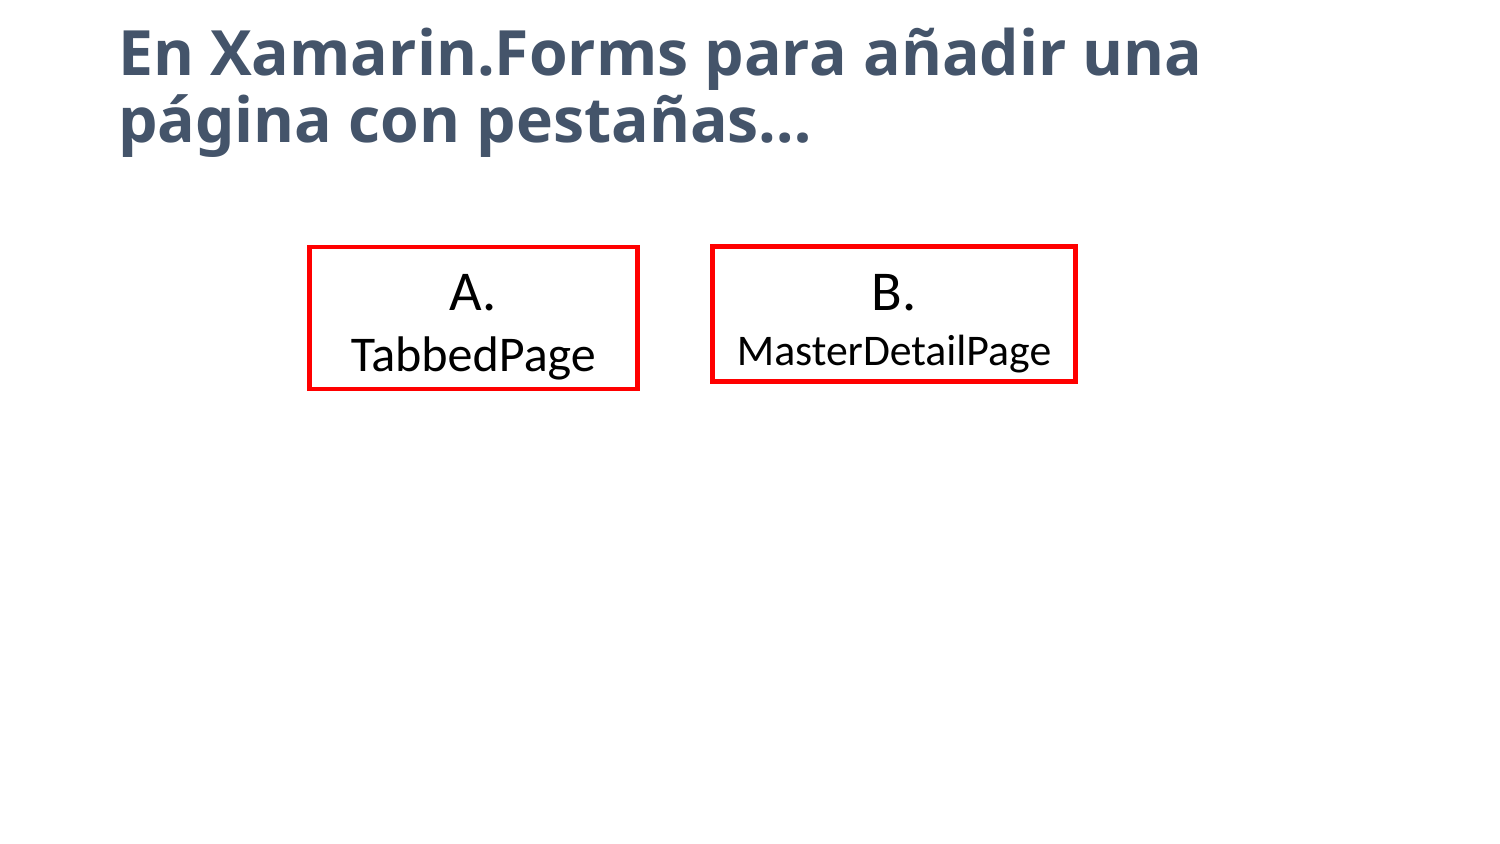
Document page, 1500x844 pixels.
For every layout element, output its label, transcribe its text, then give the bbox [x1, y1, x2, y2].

text_box B. MasterDetailPage [712, 246, 1076, 382]
title En Xamarin.Forms para añadir una página con pestañas… [103, 44, 1397, 208]
text_box A. TabbedPage [309, 246, 638, 390]
